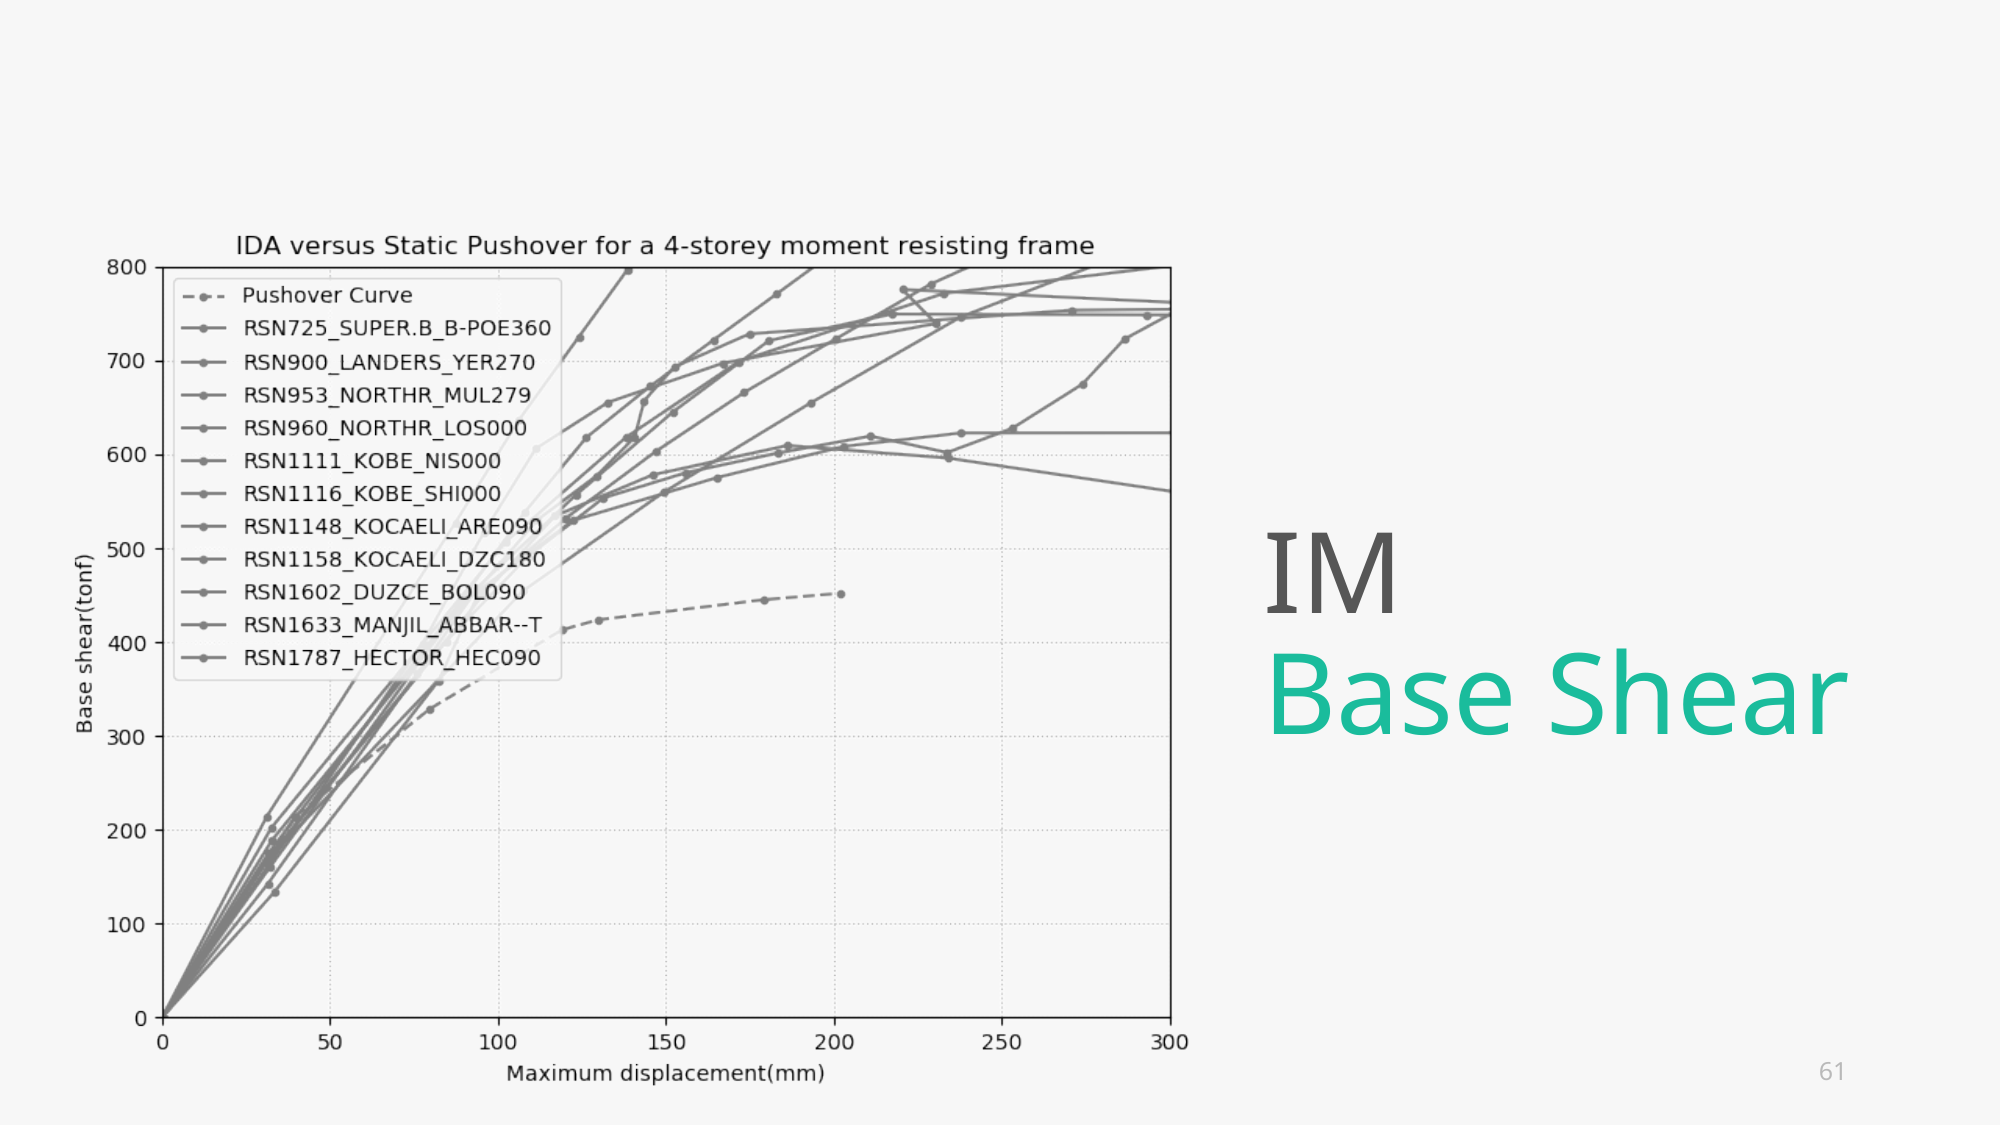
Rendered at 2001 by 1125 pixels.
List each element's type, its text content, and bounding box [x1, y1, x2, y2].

text_box IM Base Shear [1300, 508, 1945, 767]
picture [0, 150, 1300, 1125]
slide_number 61 [1412, 1042, 1863, 1103]
